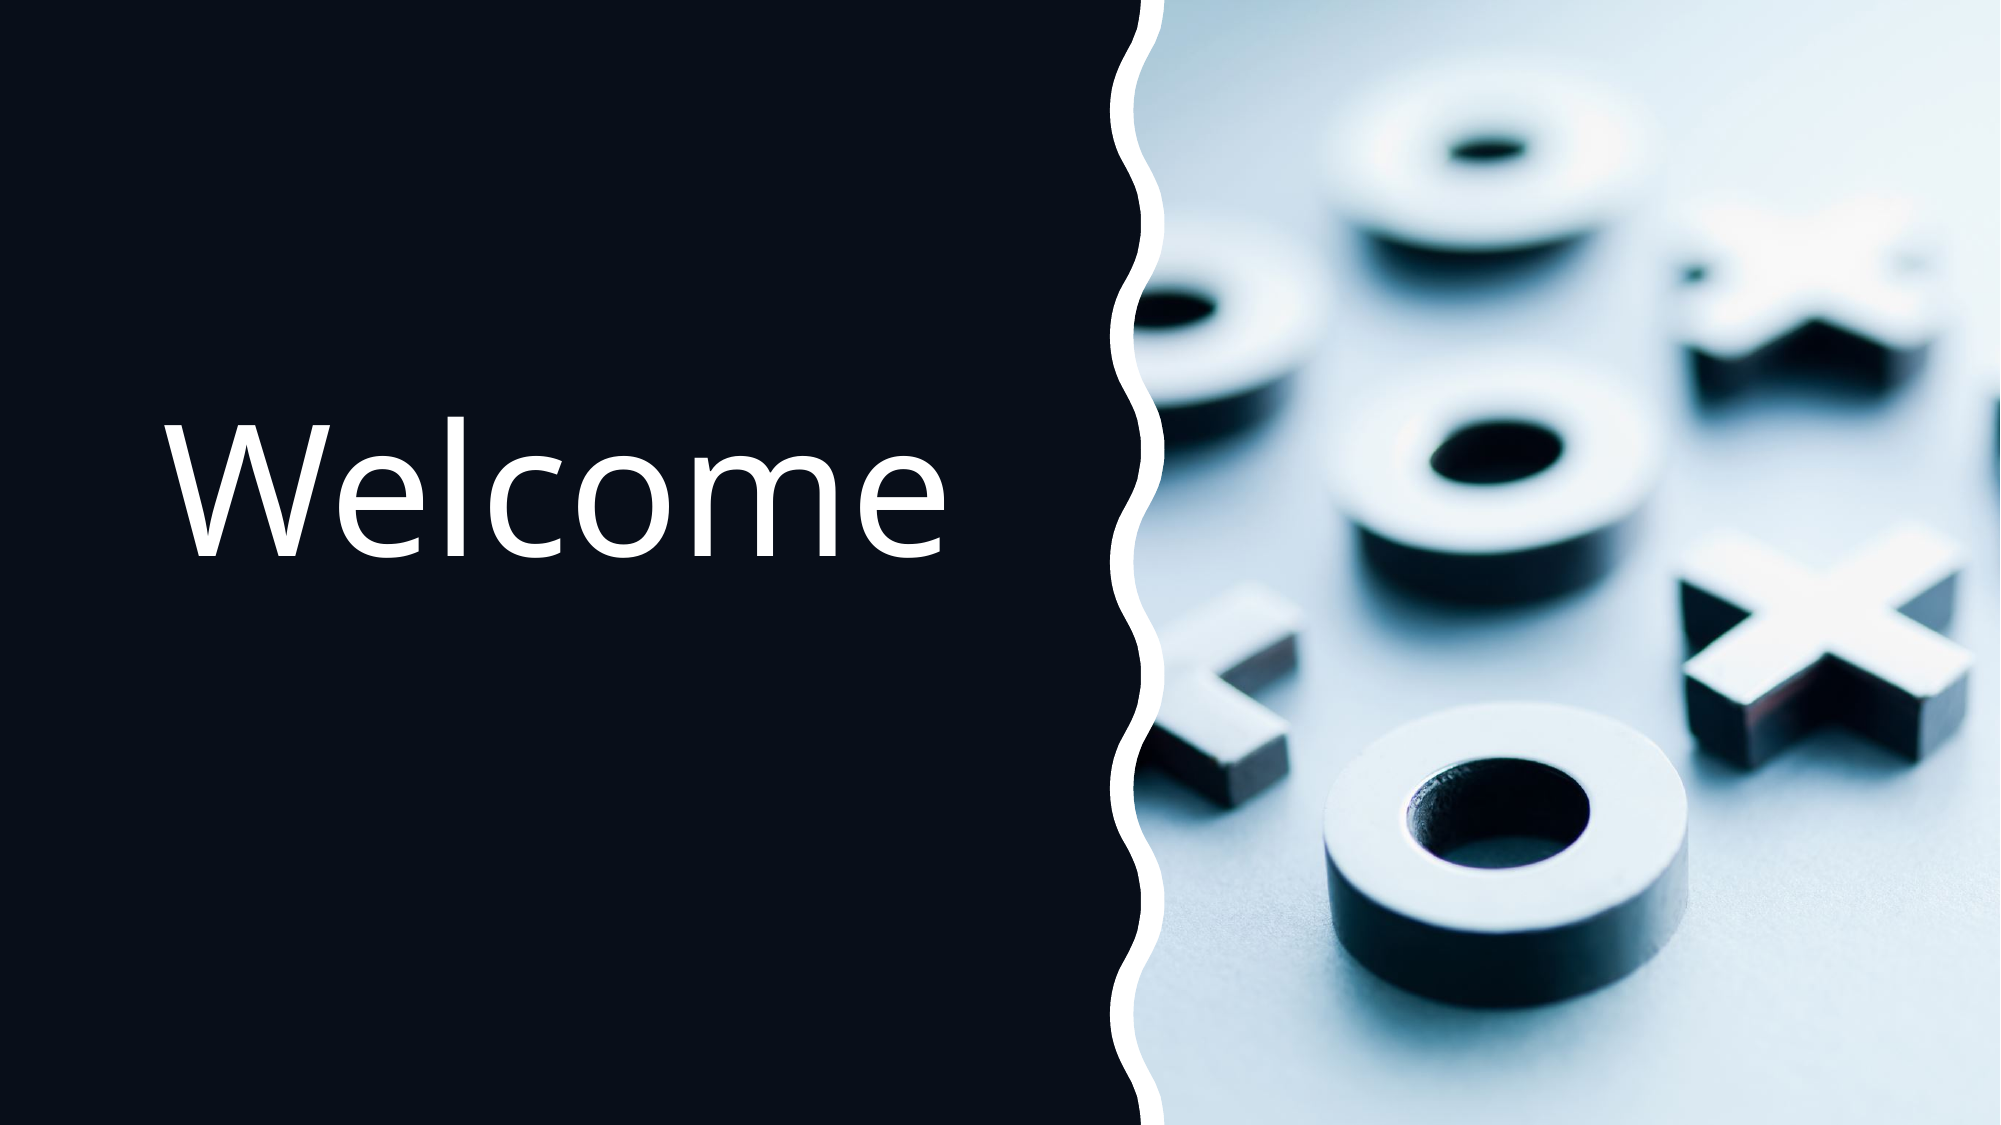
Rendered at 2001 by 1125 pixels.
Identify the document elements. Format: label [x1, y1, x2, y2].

text_box [0, 0, 1133, 1125]
picture [1133, 0, 2000, 1125]
